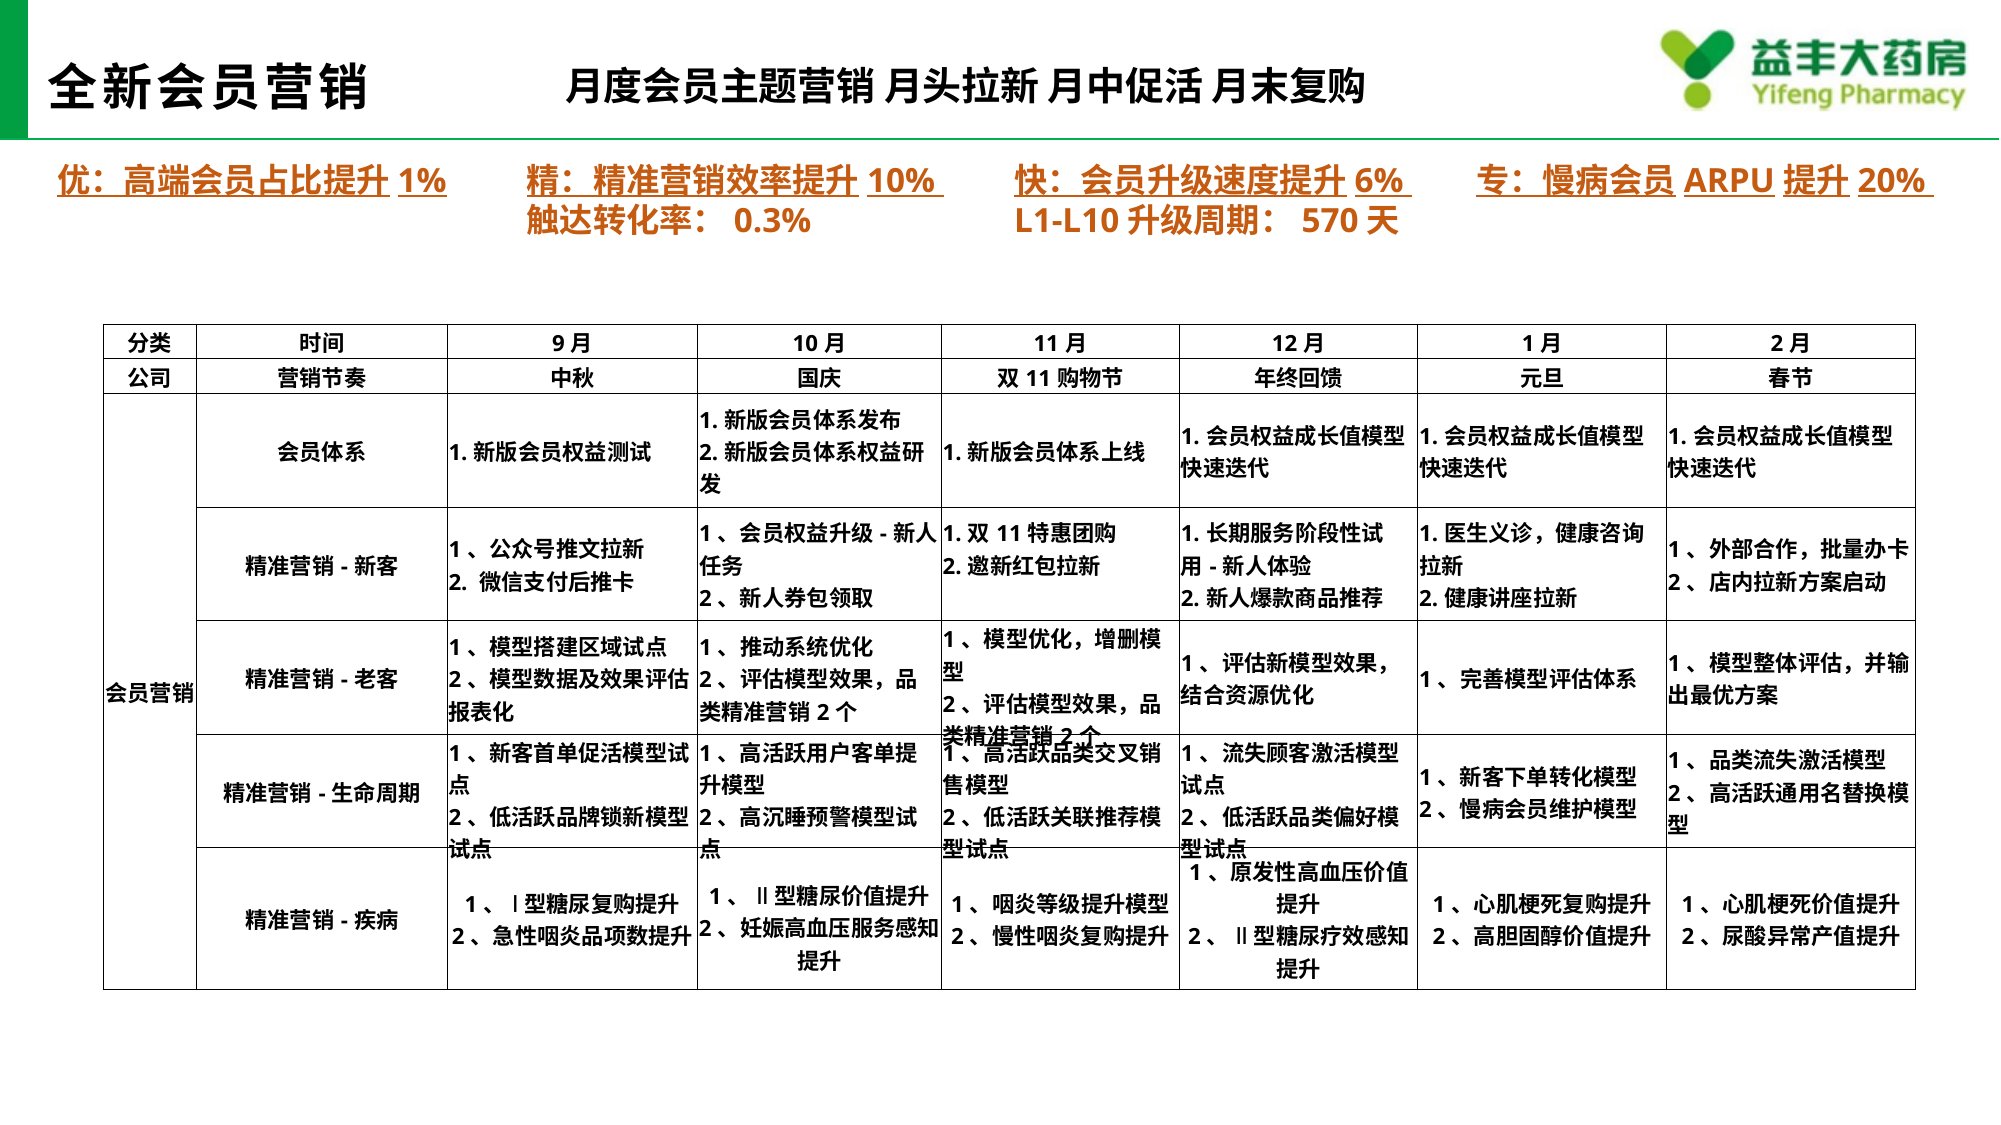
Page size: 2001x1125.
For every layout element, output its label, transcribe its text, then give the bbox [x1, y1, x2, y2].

table_cell 1、模型搭建区域试点 2、模型数据及效果评估报表化 [448, 621, 697, 734]
table_cell 1、推动系统优化 2、评估模型效果，品类精准营销2个 [698, 621, 941, 734]
table_cell 双11购物节 [942, 359, 1179, 393]
table_header 1月 [1418, 325, 1666, 358]
table_cell 会员营销 [104, 394, 196, 989]
table_cell 1、新客下单转化模型 2、慢病会员维护模型 [1418, 735, 1666, 847]
table_header 9月 [448, 325, 697, 358]
table_cell 1、新客首单促活模型试点 2、低活跃品牌锁新模型试点 [448, 735, 697, 847]
table_cell 精准营销-生命周期 [197, 735, 447, 847]
table_cell 1.医生义诊，健康咨询拉新 2.健康讲座拉新 [1418, 508, 1666, 620]
table_cell 1、心肌梗死价值提升 2、尿酸异常产值提升 [1667, 848, 1915, 989]
table_cell 会员体系 [197, 394, 447, 507]
table_header 2月 [1667, 325, 1915, 358]
table_cell 1.新版会员体系上线 [942, 394, 1179, 507]
table_cell 精准营销-新客 [197, 508, 447, 620]
table_cell 1、会员权益升级-新人任务 2、新人券包领取 [698, 508, 941, 620]
table_cell 1、公众号推文拉新 2. 微信支付后推卡 [448, 508, 697, 620]
table_cell 营销节奏 [197, 359, 447, 393]
table_cell 1、流失顾客激活模型试点 2、低活跃品类偏好模型试点 [1180, 735, 1417, 847]
table_cell 1.新版会员体系发布 2.新版会员体系权益研发 [698, 394, 941, 507]
text_box 优：高端会员占比提升1% [42, 151, 543, 247]
table_cell 1、模型整体评估，并输出最优方案 [1667, 621, 1915, 734]
table_cell 1、ǁ型糖尿价值提升 2、妊娠高血压服务感知提升 [698, 848, 941, 989]
table_cell 1、心肌梗死复购提升 2、高胆固醇价值提升 [1418, 848, 1666, 989]
text_box 月度会员主题营销 月头拉新 月中促活 月末复购 [550, 54, 1589, 116]
picture [1640, 11, 1991, 127]
table_cell 1.新版会员权益测试 [448, 394, 697, 507]
table_cell 1.长期服务阶段性试用-新人体验 2.新人爆款商品推荐 [1180, 508, 1417, 620]
table_cell 1、评估新模型效果，结合资源优化 [1180, 621, 1417, 734]
table_cell 元旦 [1418, 359, 1666, 393]
table_cell 1、完善模型评估体系 [1418, 621, 1666, 734]
table_header 11月 [942, 325, 1179, 358]
text_box 快：会员升级速度提升6% L1-L10升级周期：570天 [999, 151, 1461, 247]
table_header 分类 [104, 325, 196, 358]
table_cell 1.会员权益成长值模型快速迭代 [1180, 394, 1417, 507]
table_cell 1、高活跃用户客单提升模型 2、高沉睡预警模型试点 [698, 735, 941, 847]
table_cell 中秋 [448, 359, 697, 393]
title 全新会员营销 [30, 32, 914, 139]
text_box 精：精准营销效率提升10% 触达转化率：0.3% [511, 151, 999, 246]
table_header 12月 [1180, 325, 1417, 358]
table_cell 1、品类流失激活模型 2、高活跃通用名替换模型 [1667, 735, 1915, 847]
table_cell 1、外部合作，批量办卡 2、店内拉新方案启动 [1667, 508, 1915, 620]
table_cell 国庆 [698, 359, 941, 393]
table_cell 公司 [104, 359, 196, 393]
table_cell 精准营销-疾病 [197, 848, 447, 989]
table_cell 精准营销-老客 [197, 621, 447, 734]
table_cell 1、咽炎等级提升模型 2、慢性咽炎复购提升 [942, 848, 1179, 989]
table_cell 年终回馈 [1180, 359, 1417, 393]
table_cell 1、原发性高血压价值提升 2、ǁ型糖尿疗效感知提升 [1180, 848, 1417, 989]
table_cell 1.双11特惠团购 2.邀新红包拉新 [942, 508, 1179, 620]
table_cell 1、ǀ型糖尿复购提升 2、急性咽炎品项数提升 [448, 848, 697, 989]
table_header 时间 [197, 325, 447, 358]
table_cell 1、模型优化，增删模型 2、评估模型效果，品类精准营销2个 [942, 621, 1179, 734]
table_cell 1.会员权益成长值模型快速迭代 [1667, 394, 1915, 507]
text_box 专：慢病会员ARPU提升20% [1461, 151, 1967, 247]
table_cell 1、高活跃品类交叉销售模型 2、低活跃关联推荐模型试点 [942, 735, 1179, 847]
table_cell 1.会员权益成长值模型快速迭代 [1418, 394, 1666, 507]
table_header 10月 [698, 325, 941, 358]
table_cell 春节 [1667, 359, 1915, 393]
